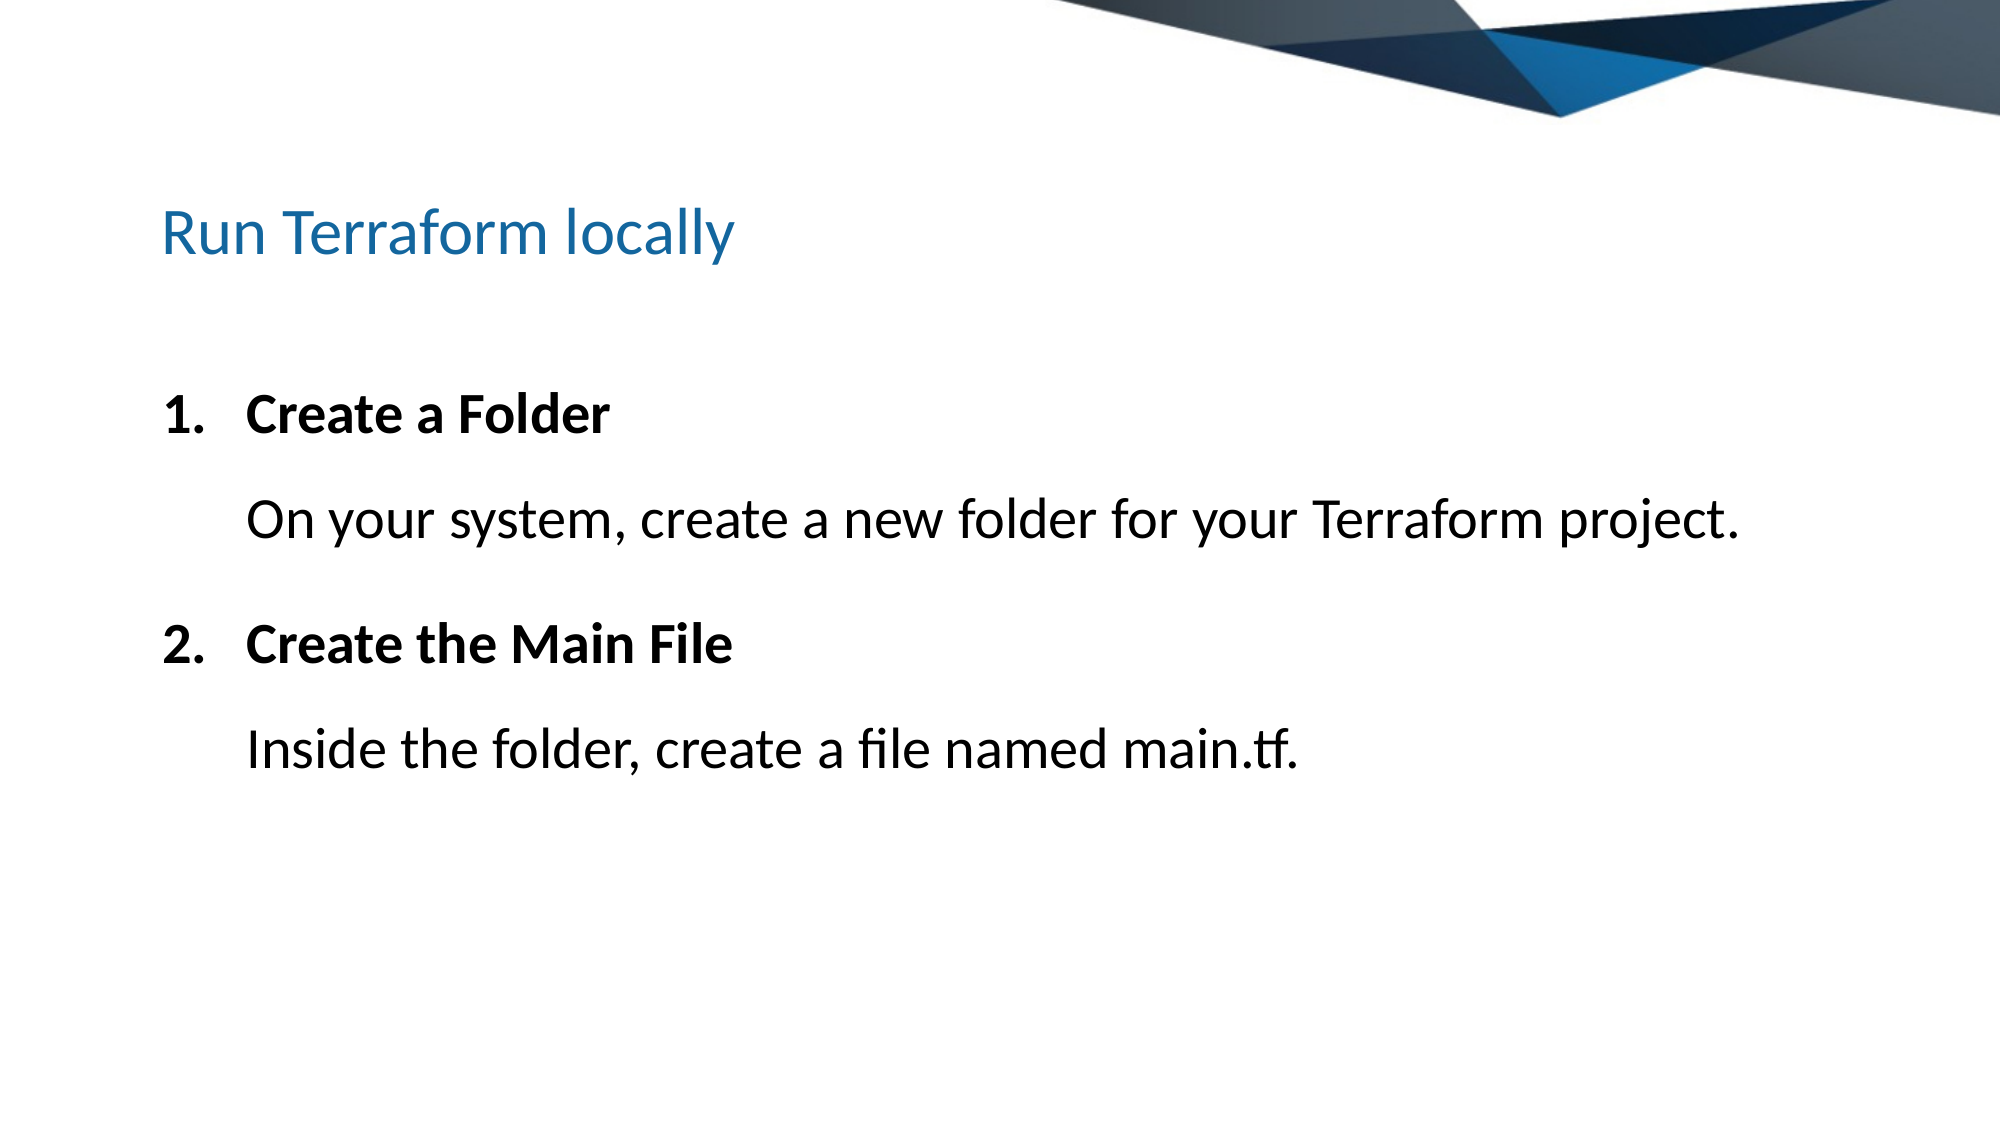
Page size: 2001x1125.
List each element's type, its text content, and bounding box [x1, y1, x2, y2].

picture [0, 0, 2000, 125]
text_box Run Terraform locally [146, 180, 1863, 276]
subtitle Create a Folder On your system, create a new folder for your Terraform project. Create the Main File Inside the folder, create a file named main.tf. [146, 332, 1863, 1059]
